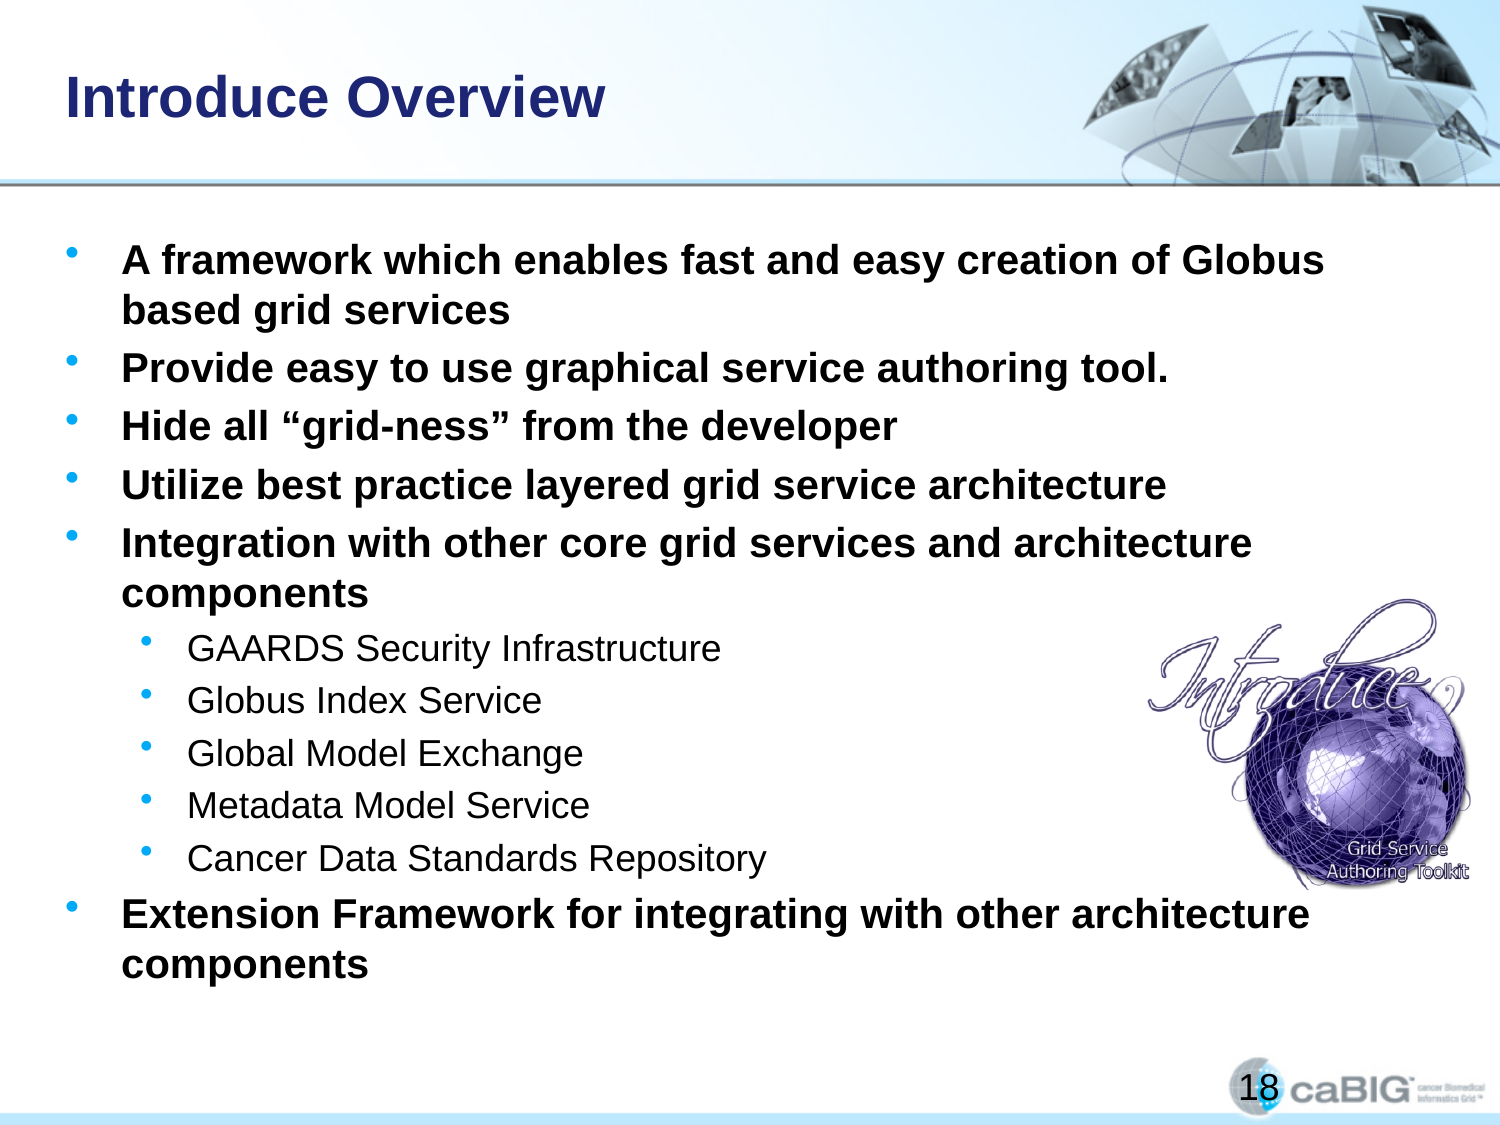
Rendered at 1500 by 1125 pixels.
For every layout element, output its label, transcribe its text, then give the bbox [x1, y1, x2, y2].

list A framework which enables fast and easy creation of Globus based grid services Provide easy to use graphical service authoring tool. Hide all “grid-ness” from the developer Utilize best practice layered grid service architecture Integration with other core grid services and architecture components GAARDS Security Infrastructure Globus Index Service Global Model Exchange Metadata Model Service Cancer Data Standards Repository Extension Framework for integrating with other architecture components [49, 224, 1438, 1038]
picture [0, 0, 1500, 1125]
title Introduce Overview [49, 0, 1176, 188]
